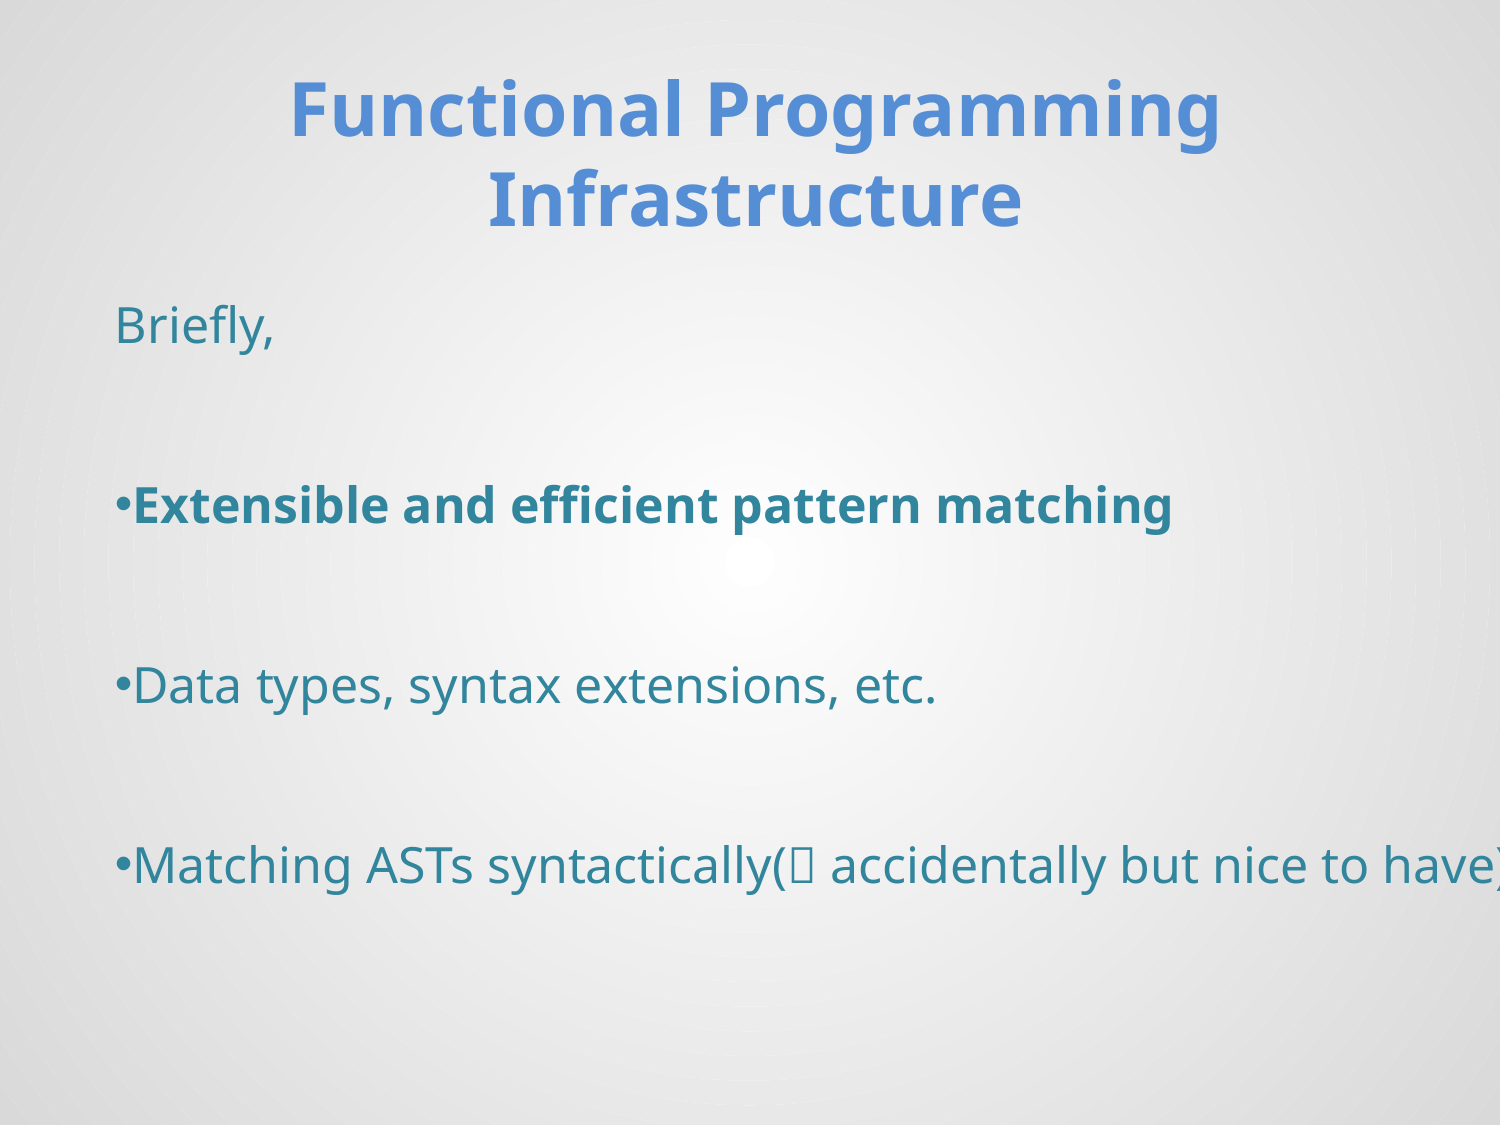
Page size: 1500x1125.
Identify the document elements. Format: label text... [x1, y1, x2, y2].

text_box Functional Programming Infrastructure [64, 54, 1447, 250]
text_box Briefly, Extensible and efficient pattern matching Data types, syntax extensions, etc. Matching ASTs syntactically( accidentally but nice to have) [100, 196, 1500, 1125]
